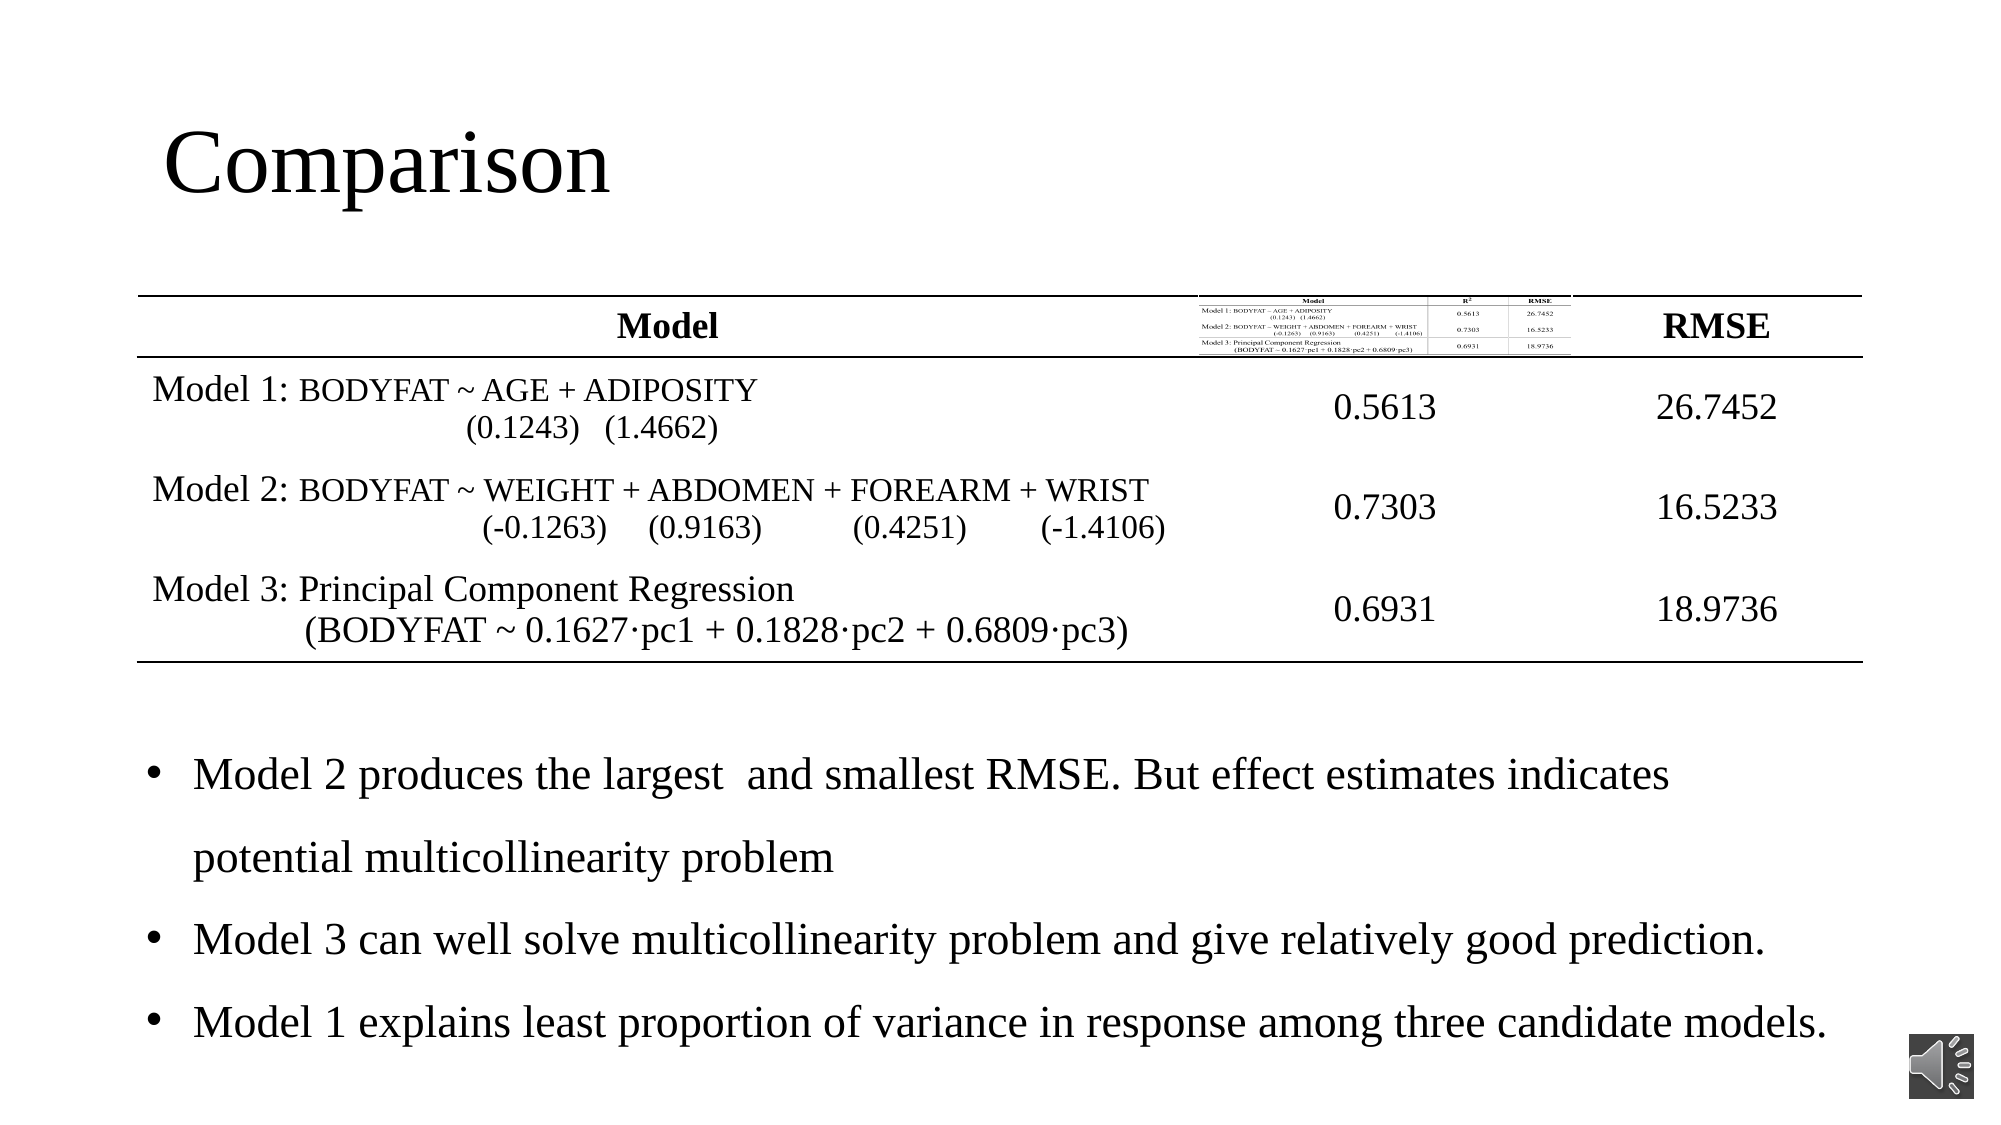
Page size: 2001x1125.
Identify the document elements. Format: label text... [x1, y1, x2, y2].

table_header RMSE [1573, 297, 1862, 356]
table_cell 0.5613 [1199, 358, 1571, 457]
table_header Model [138, 297, 1198, 356]
table_cell 0.7303 [1199, 457, 1571, 556]
table_cell Model 3: Principal Component Regression (BODYFAT ~ 0.1627·pc1 + 0.1828·pc2 + 0.6809·pc3) [138, 558, 1198, 661]
table_cell 18.9736 [1573, 558, 1862, 661]
table_cell 16.5233 [1573, 457, 1862, 556]
picture [1908, 1033, 1975, 1100]
table_cell Model 1: BODYFAT ~ AGE + ADIPOSITY (0.1243) (1.4662) [138, 358, 1198, 457]
table_cell 0.6931 [1199, 558, 1571, 661]
title Comparison [148, 53, 1874, 272]
table_cell Model 2: BODYFAT ~ WEIGHT + ABDOMEN + FOREARM + WRIST (-0.1263) (0.9163) (0.4251) (-1.4106) [138, 457, 1198, 556]
table_header [1199, 297, 1571, 356]
table_cell 26.7452 [1573, 358, 1862, 457]
